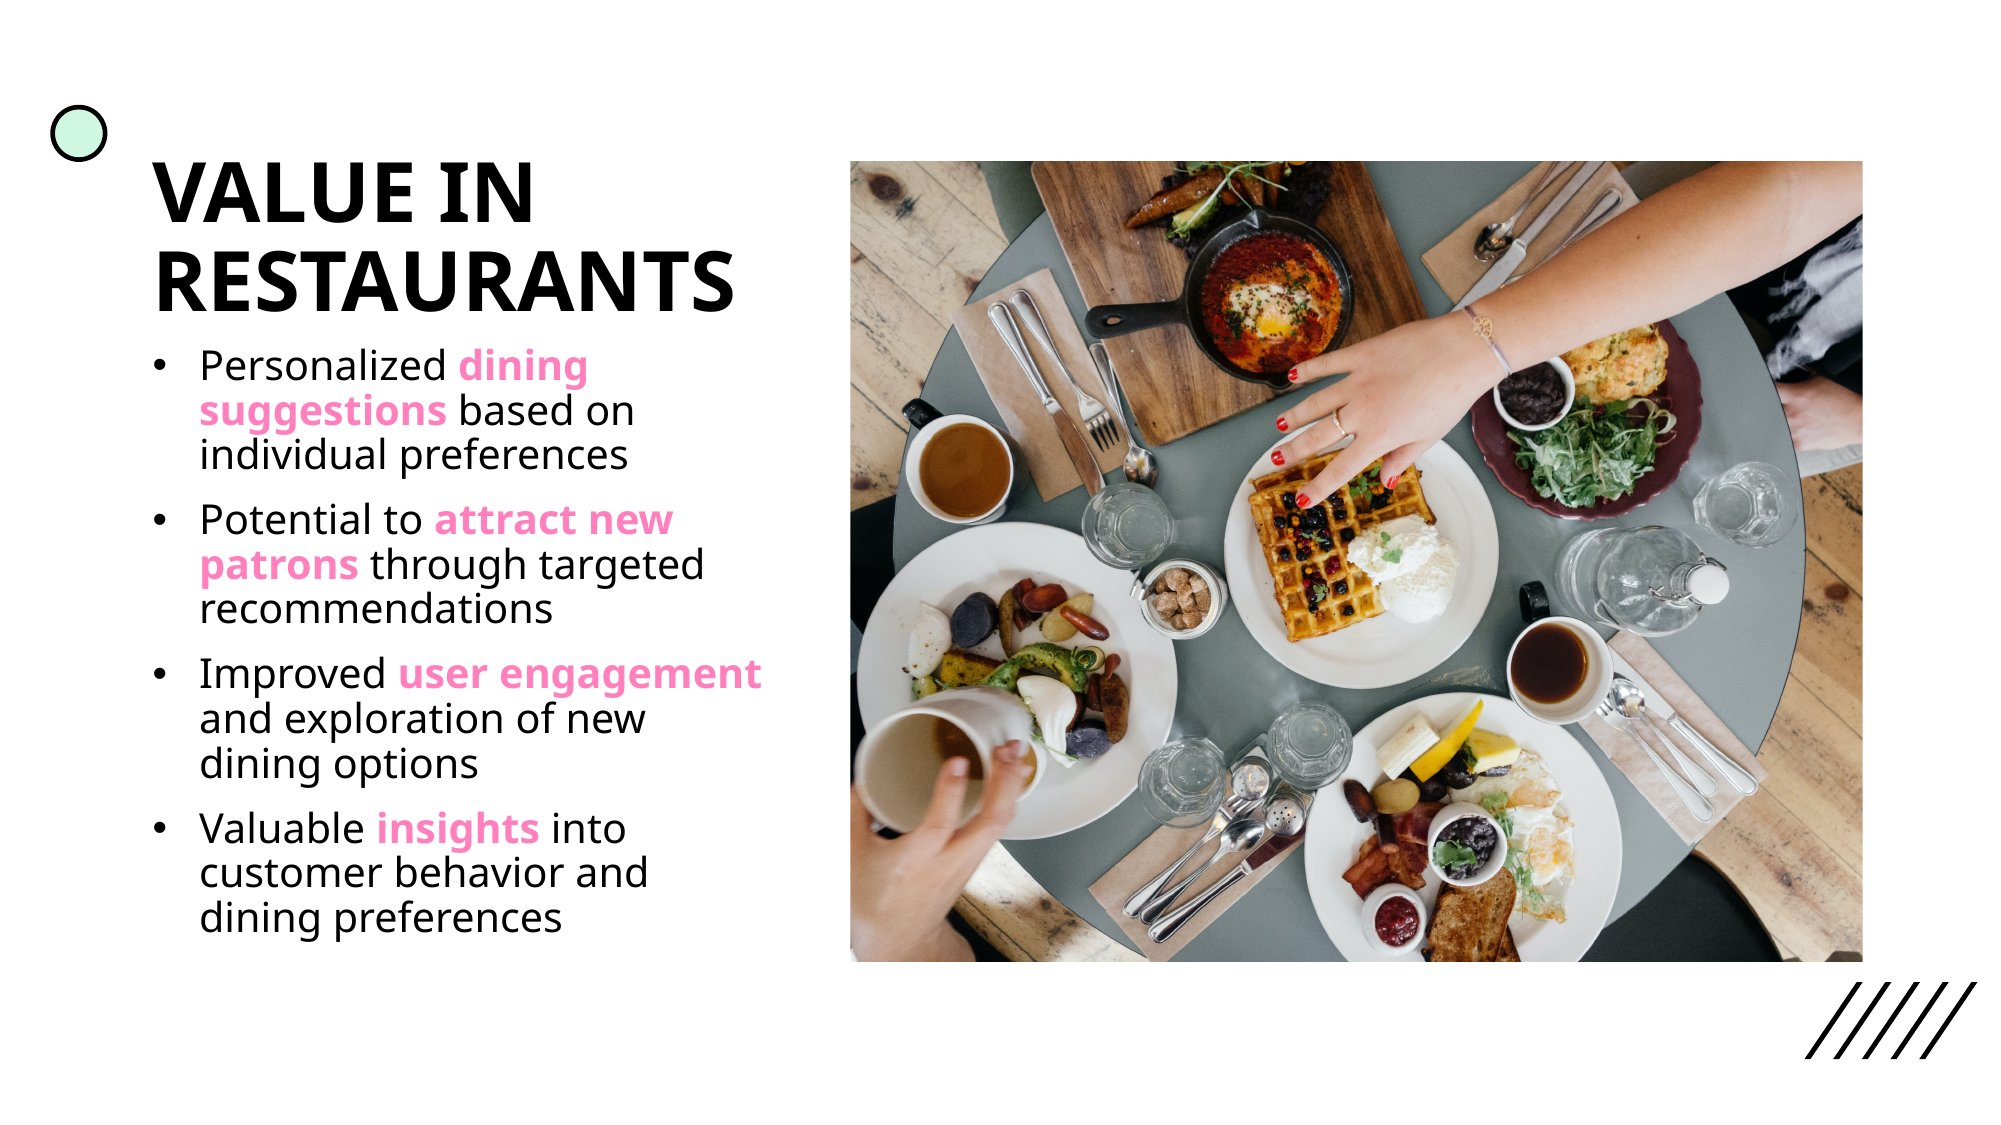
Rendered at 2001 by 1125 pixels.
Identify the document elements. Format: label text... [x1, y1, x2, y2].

list Personalized dining suggestions based on individual preferences Potential to attract new patrons through targeted recommendations Improved user engagement and exploration of new dining options Valuable insights into customer behavior and dining preferences [137, 337, 783, 963]
picture [850, 161, 1863, 962]
title VALUE IN RESTAURANTS [137, 75, 783, 337]
